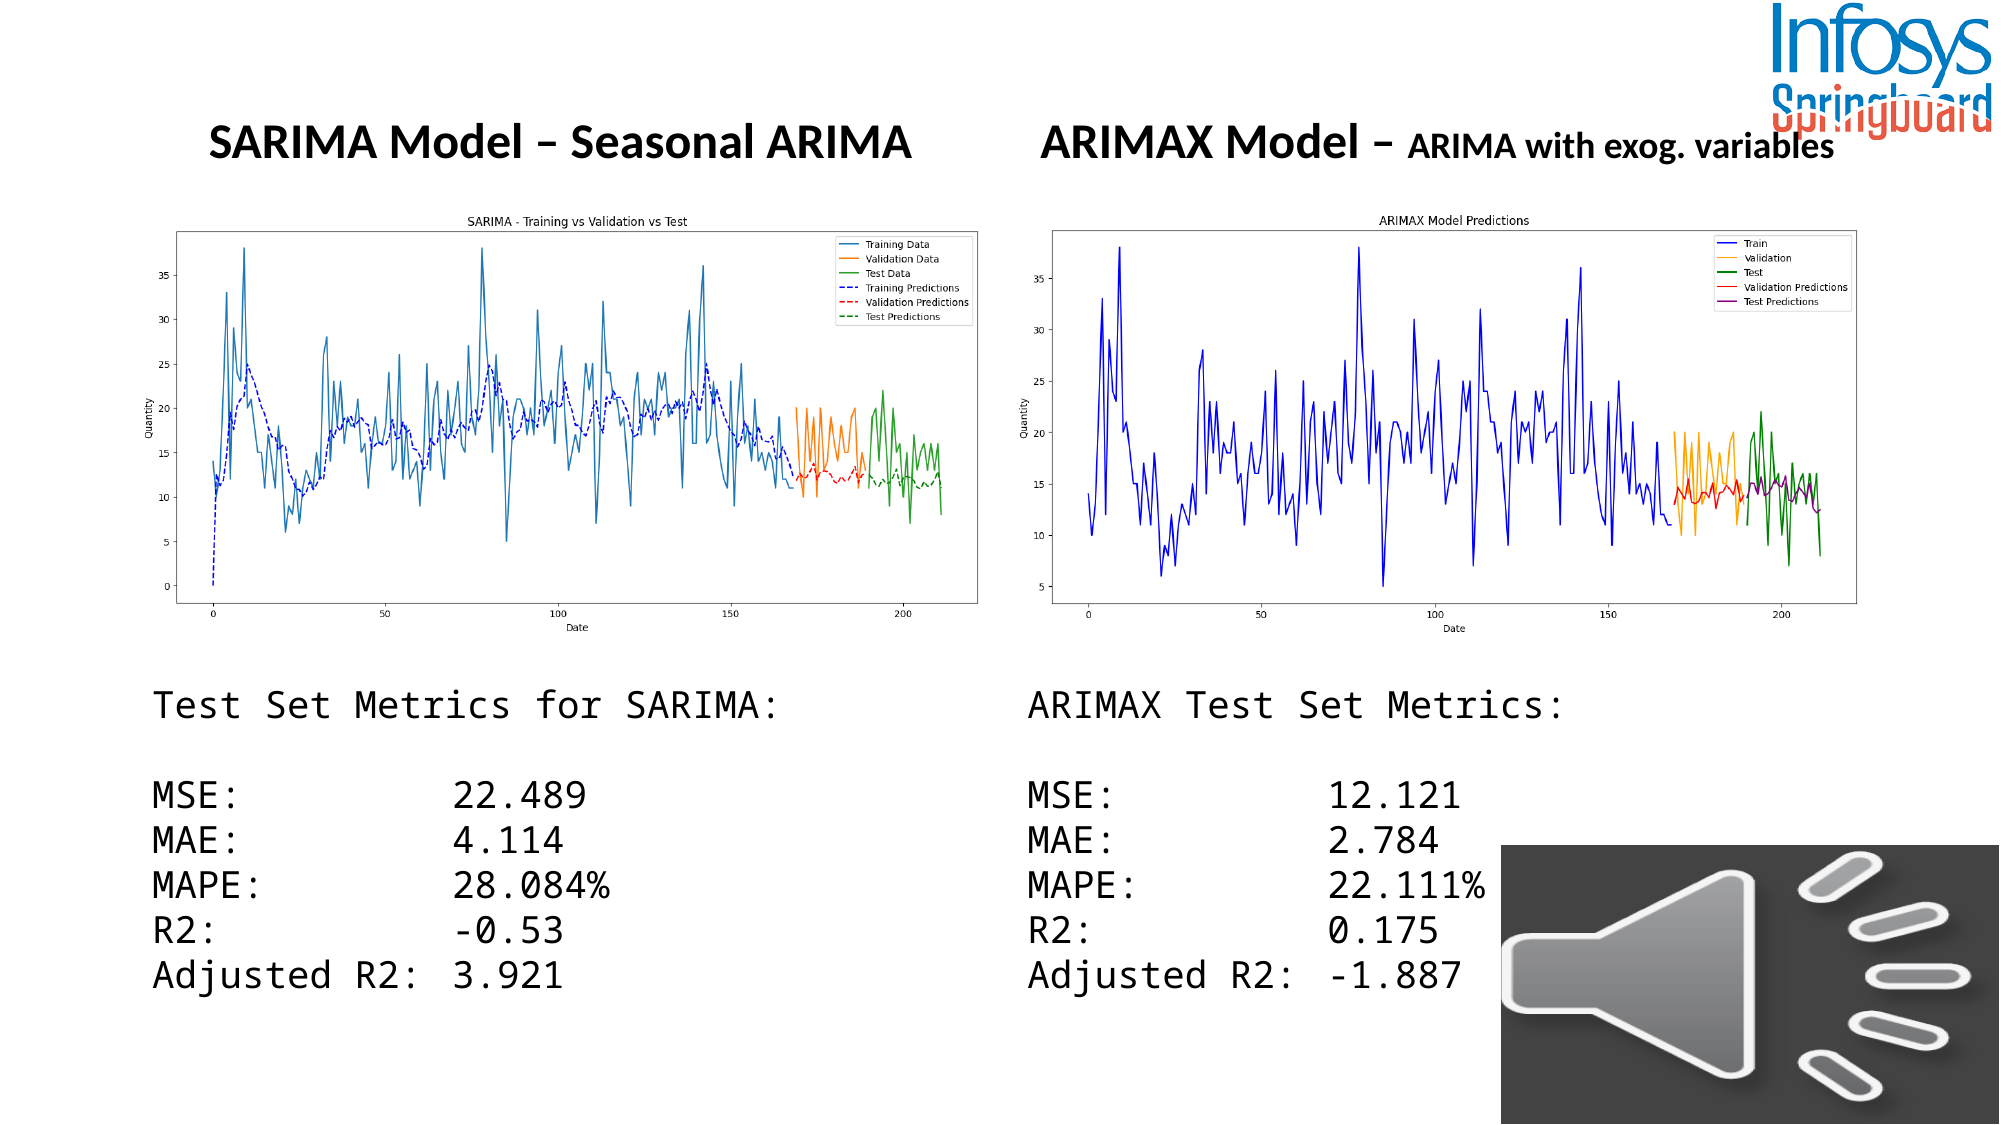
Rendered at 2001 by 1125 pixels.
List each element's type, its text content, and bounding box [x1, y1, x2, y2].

text_box ARIMAX Test Set Metrics: MSE: 12.121 MAE: 2.784 MAPE: 22.111% R2: 0.175 Adjusted R2: -1.887 [1012, 673, 1888, 1004]
list SARIMA Model – Seasonal ARIMA [137, 41, 984, 177]
text_box Test Set Metrics for SARIMA: MSE: 22.489 MAE: 4.114 MAPE: 28.084% R2: -0.53 Adjusted R2: 3.921 [137, 673, 1012, 1004]
list ARIMAX Model – ARIMA with exog. variables [1012, 41, 1863, 177]
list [1012, 208, 1863, 640]
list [137, 209, 984, 639]
picture [1763, 0, 2000, 143]
picture [1499, 843, 2000, 1125]
